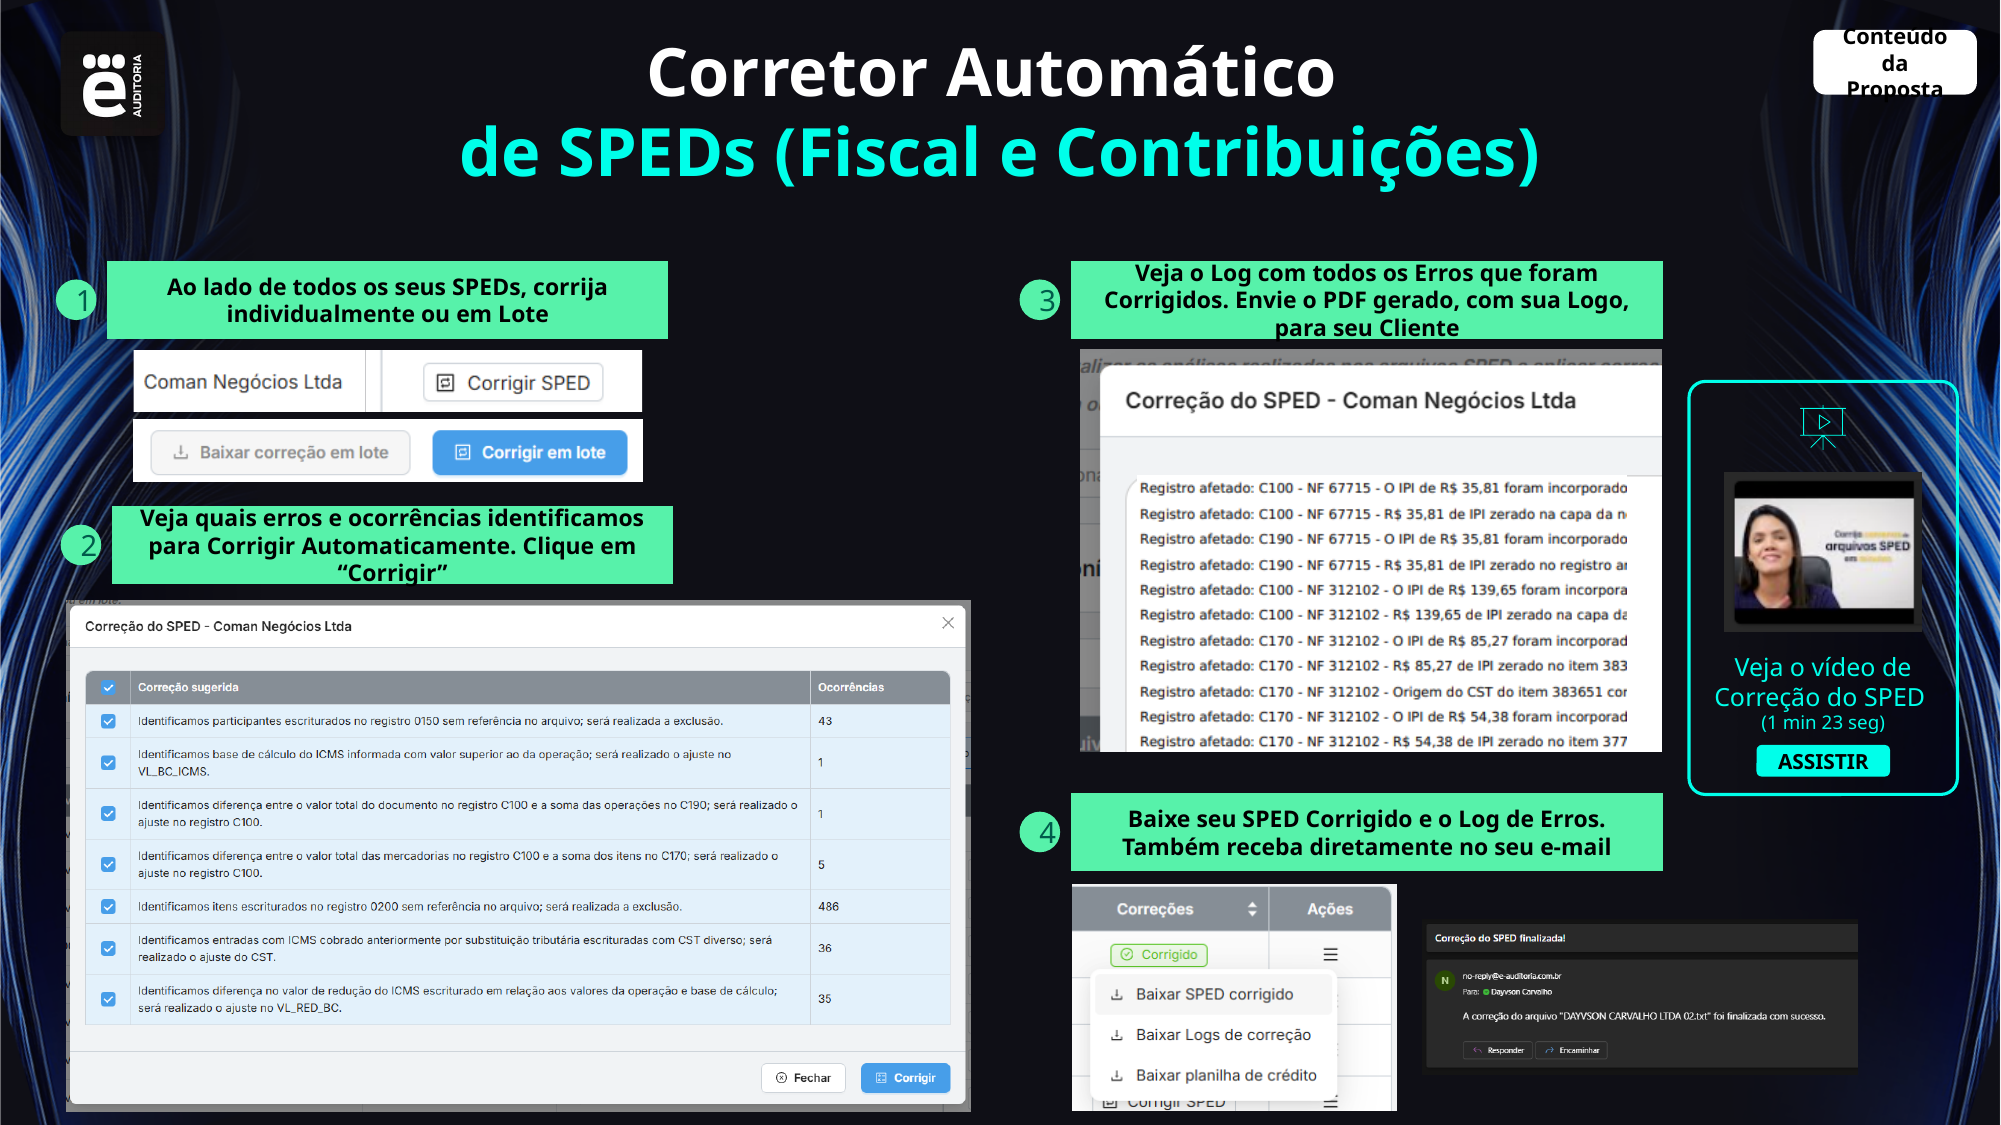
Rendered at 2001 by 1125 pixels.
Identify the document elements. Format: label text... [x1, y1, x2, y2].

text_box Conteúdo da Proposta [1813, 29, 1977, 95]
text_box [1018, 261, 1663, 338]
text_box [1079, 348, 1663, 753]
text_box [1687, 379, 1960, 797]
picture [0, 0, 2001, 1125]
text_box Corretor Automático de SPEDs (Fiscal e Contribuições) [168, 31, 1832, 189]
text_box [132, 350, 643, 413]
text_box ASSISTIR [1754, 743, 1892, 779]
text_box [60, 506, 672, 584]
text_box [1018, 793, 1663, 871]
text_box Veja o vídeo de Correção do SPED (1 min 23 seg) [1688, 643, 1958, 741]
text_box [55, 261, 668, 338]
